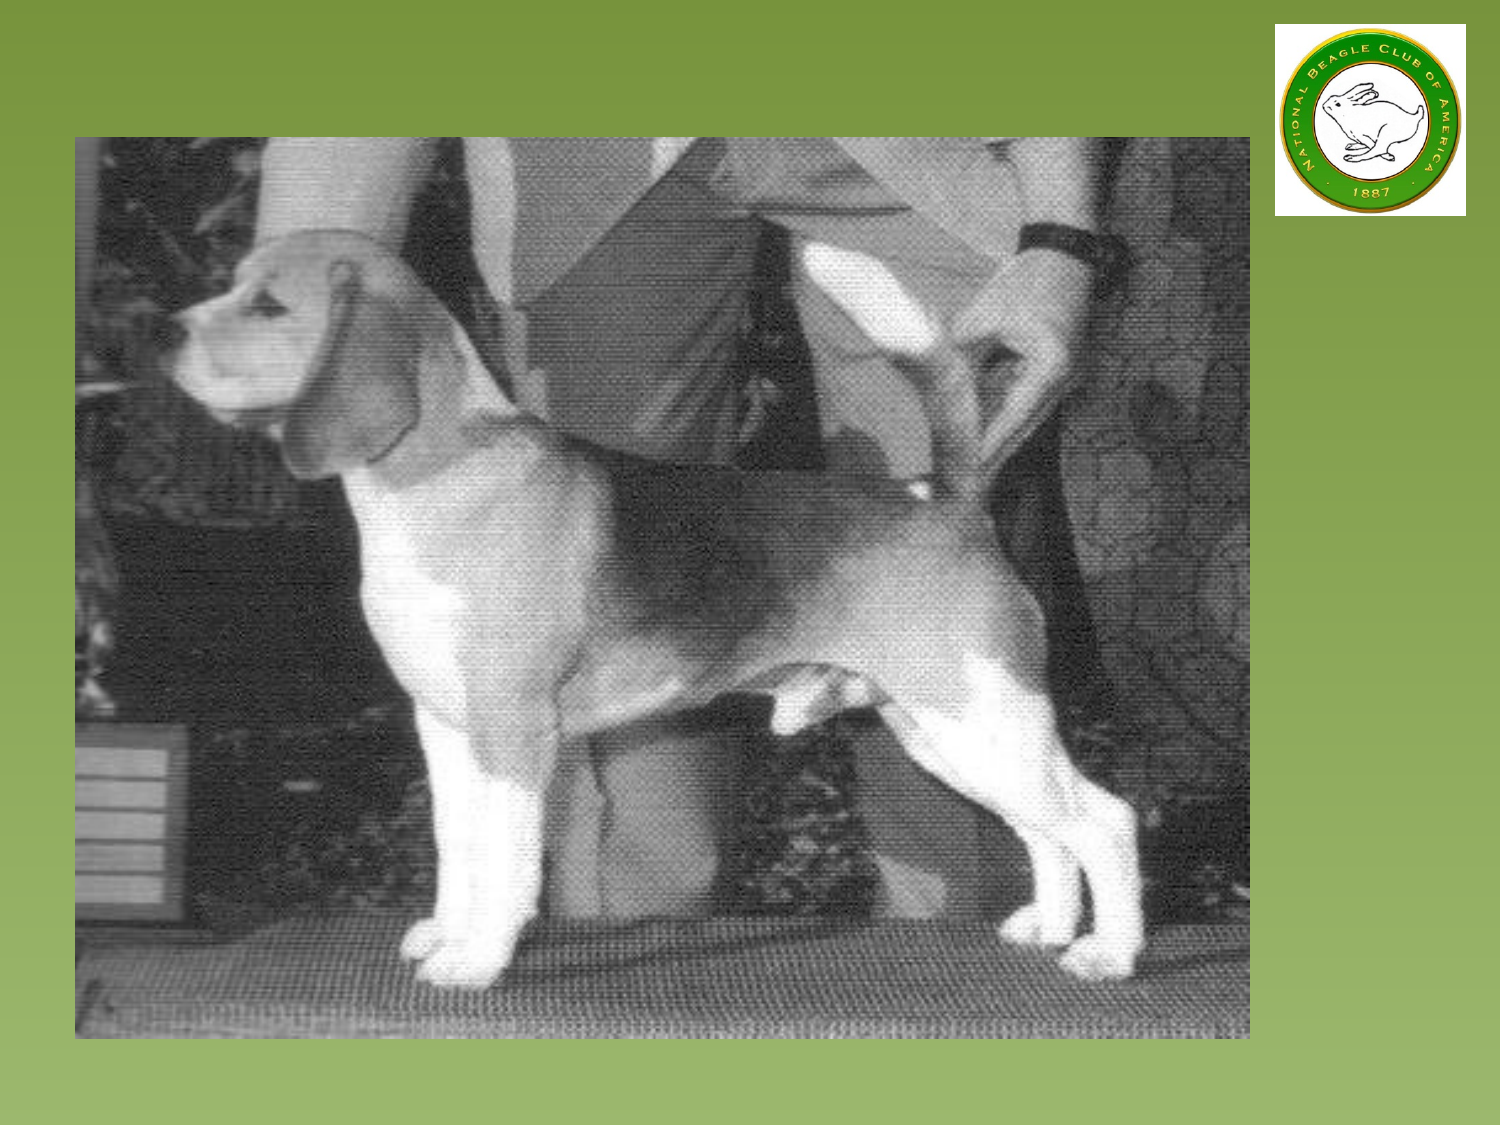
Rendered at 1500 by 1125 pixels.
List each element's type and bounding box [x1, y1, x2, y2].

picture [1274, 24, 1466, 216]
list [74, 137, 1251, 1040]
